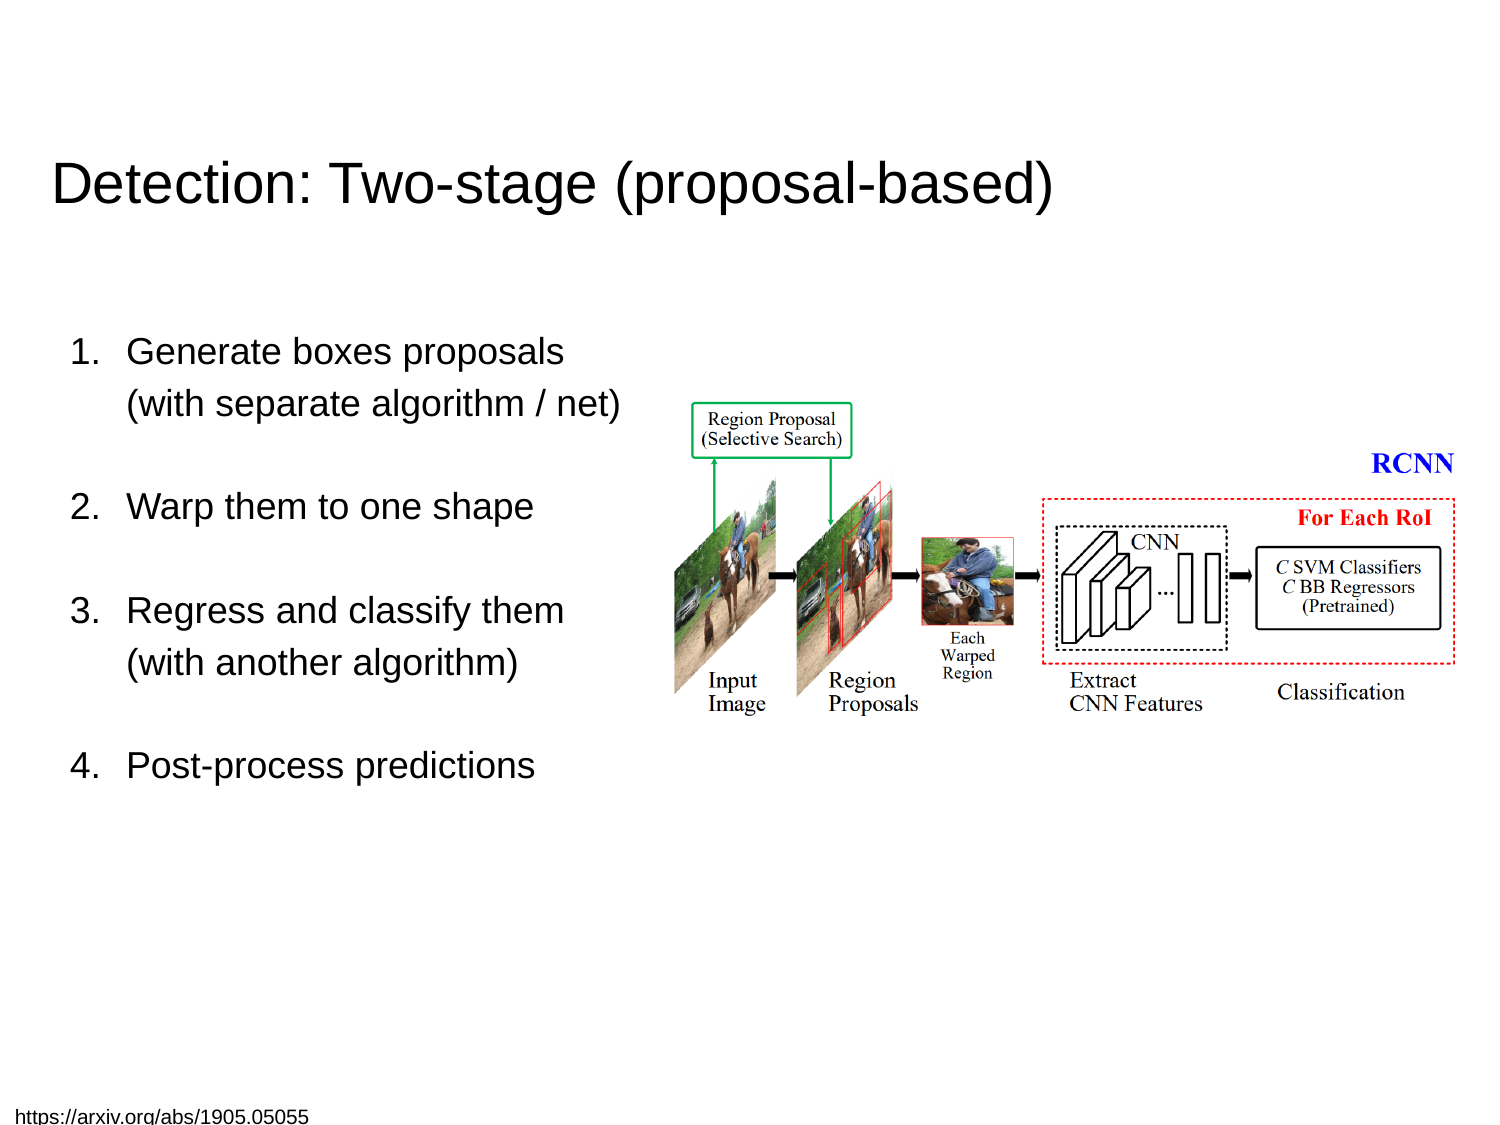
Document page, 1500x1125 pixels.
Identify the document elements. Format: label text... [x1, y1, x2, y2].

list Generate boxes proposals (with separate algorithm / net) Warp them to one shape Regress and classify them (with another algorithm) Post-process predictions [51, 305, 759, 1053]
title Detection: Two-stage (proposal-based) [51, 129, 1449, 297]
picture [653, 389, 1500, 736]
text_box https://arxiv.org/abs/1905.05055 [0, 1083, 431, 1125]
